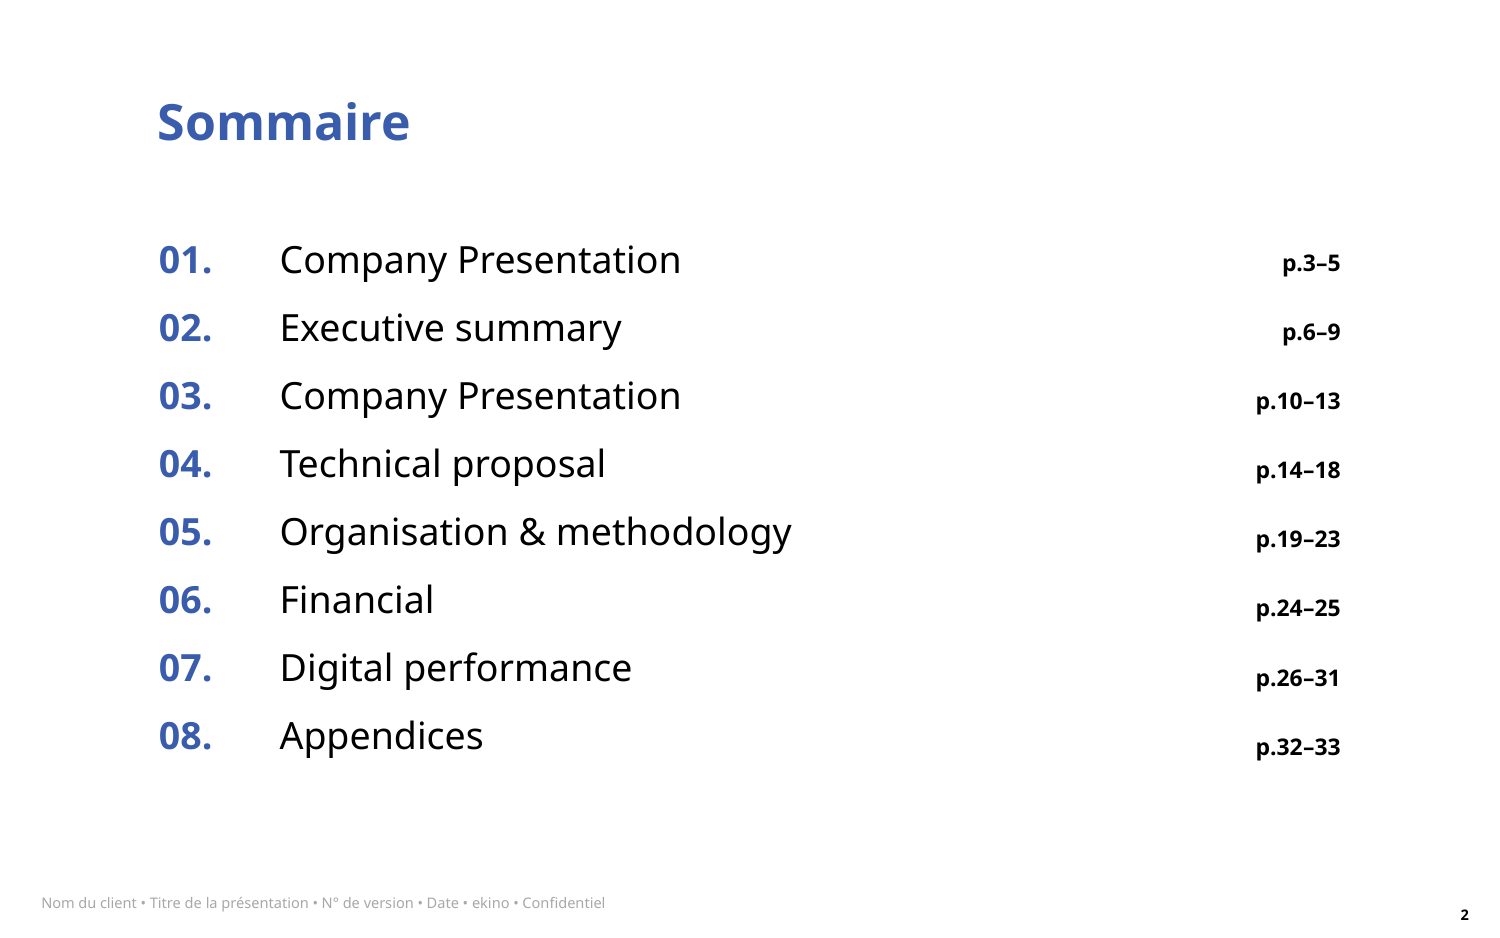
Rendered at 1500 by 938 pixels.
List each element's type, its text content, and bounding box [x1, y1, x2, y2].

slide_number 2 [1460, 894, 1500, 937]
title Sommaire [157, 90, 1342, 155]
footer Nom du client • Titre de la présentation • N° de version • Date • ekino • Confidentiel [41, 893, 809, 918]
subtitle 01. 02. 03. 04. 05. 06. 07. 08. [158, 236, 256, 812]
list Company Presentation Executive summary Company Presentation Technical proposal Organisation & methodology Financial Digital performance Appendices [279, 236, 1100, 812]
list p.3–5 p.6–9 p.10–13 p.14–18 p.19–23 p.24–25 p.26–31 p.32–33 [1123, 236, 1342, 812]
